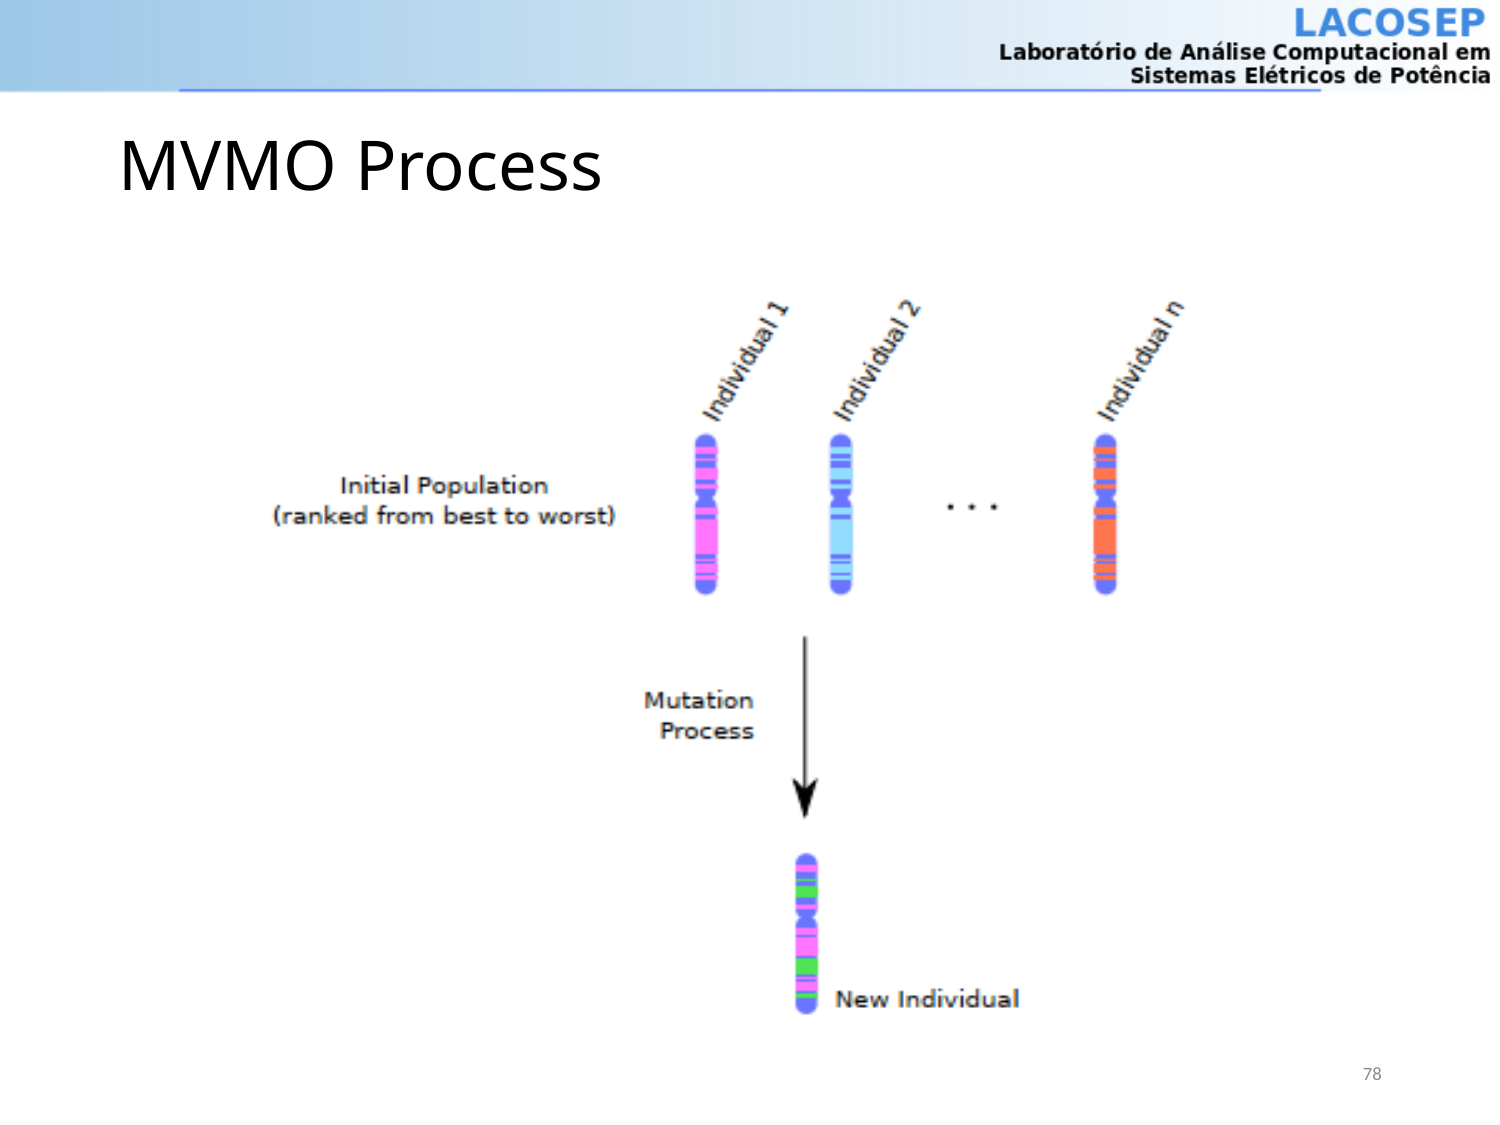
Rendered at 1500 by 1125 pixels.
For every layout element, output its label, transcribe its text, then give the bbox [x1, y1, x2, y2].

title MVMO Process [103, 59, 1397, 278]
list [243, 277, 1257, 1043]
picture [0, 0, 1500, 1125]
slide_number 78 [1059, 1042, 1397, 1103]
